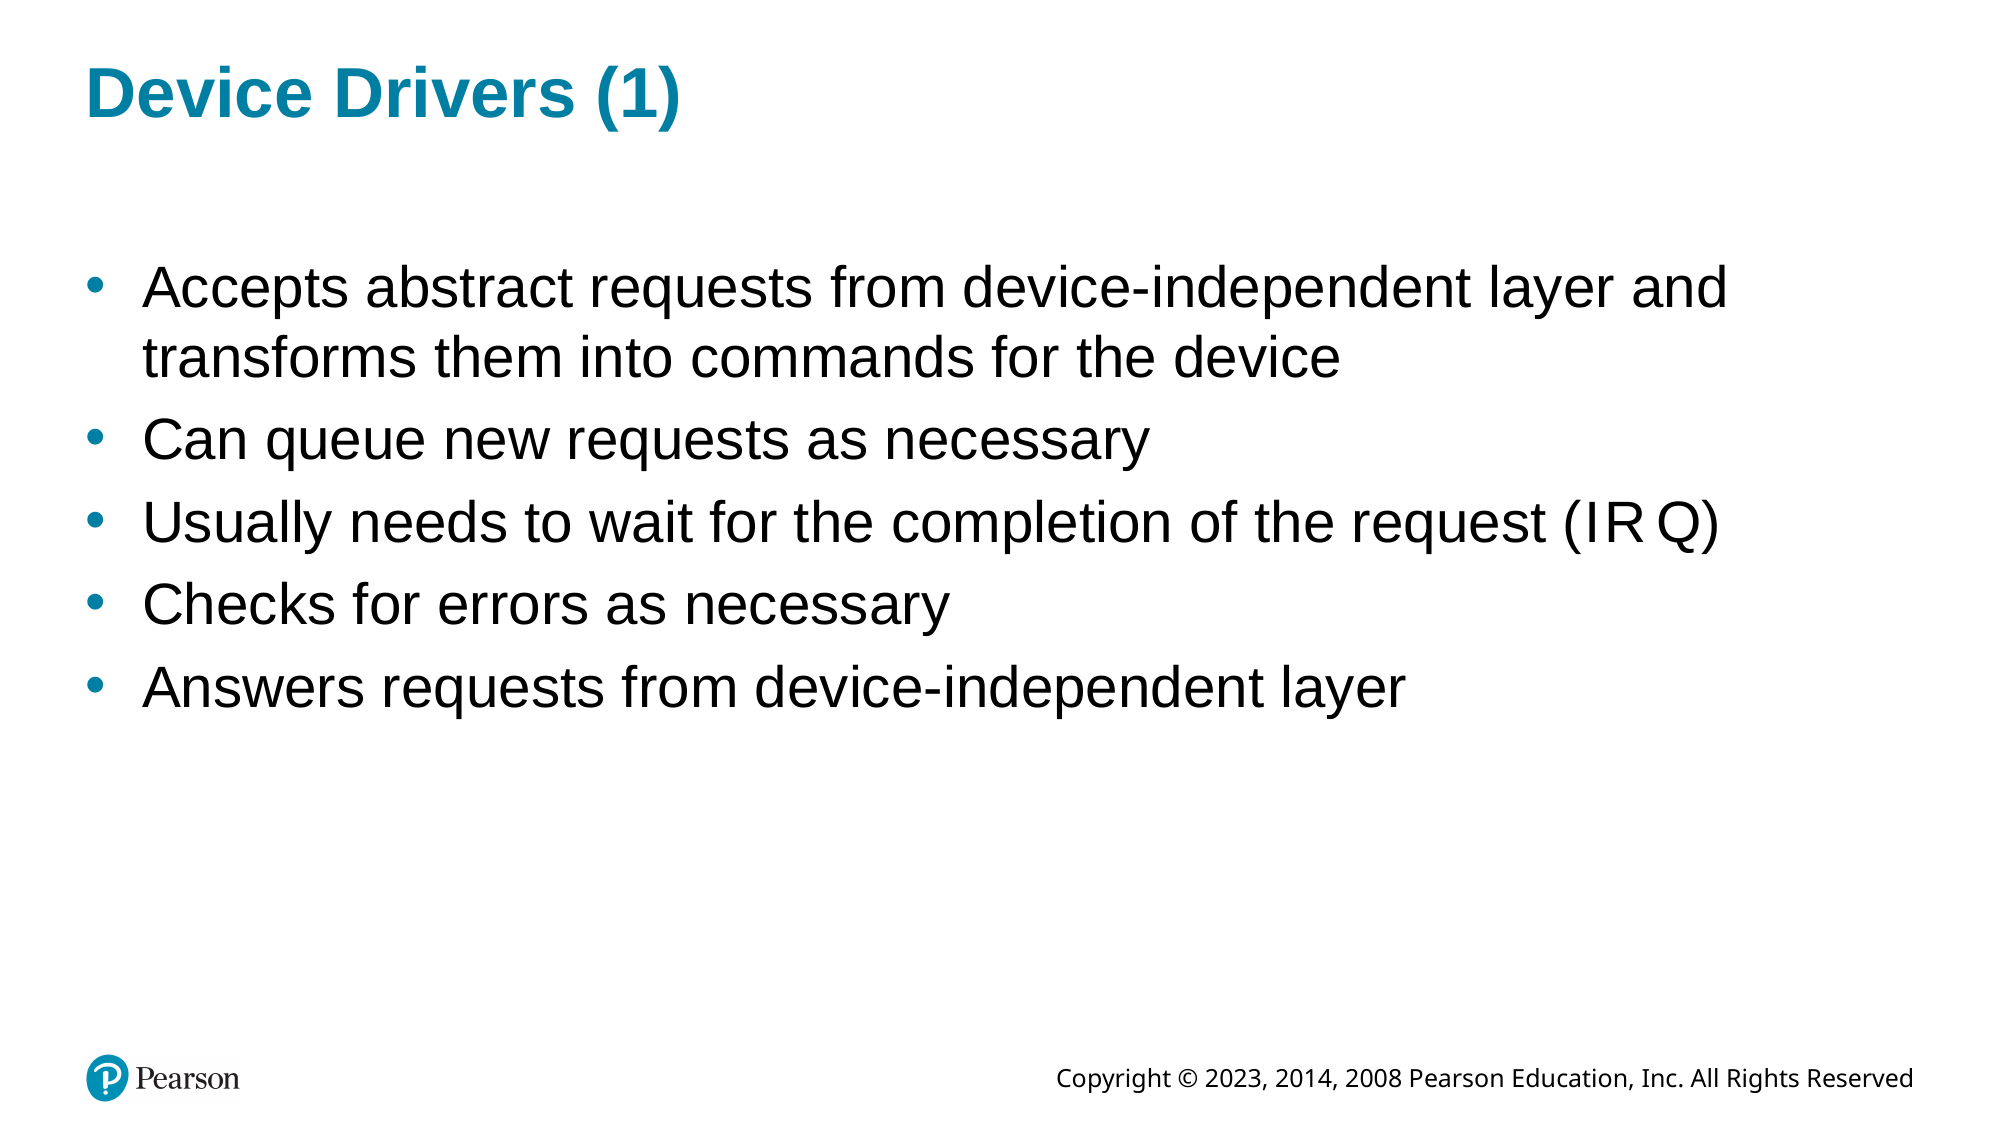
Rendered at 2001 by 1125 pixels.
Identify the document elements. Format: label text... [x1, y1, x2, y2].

title Device Drivers (1) [85, 0, 1916, 162]
picture [85, 1053, 241, 1103]
list Accepts abstract requests from device-independent layer and transforms them into commands for the device Can queue new requests as necessary Usually needs to wait for the completion of the request (I R Q) Checks for errors as necessary Answers requests from device-independent layer [85, 162, 1916, 806]
